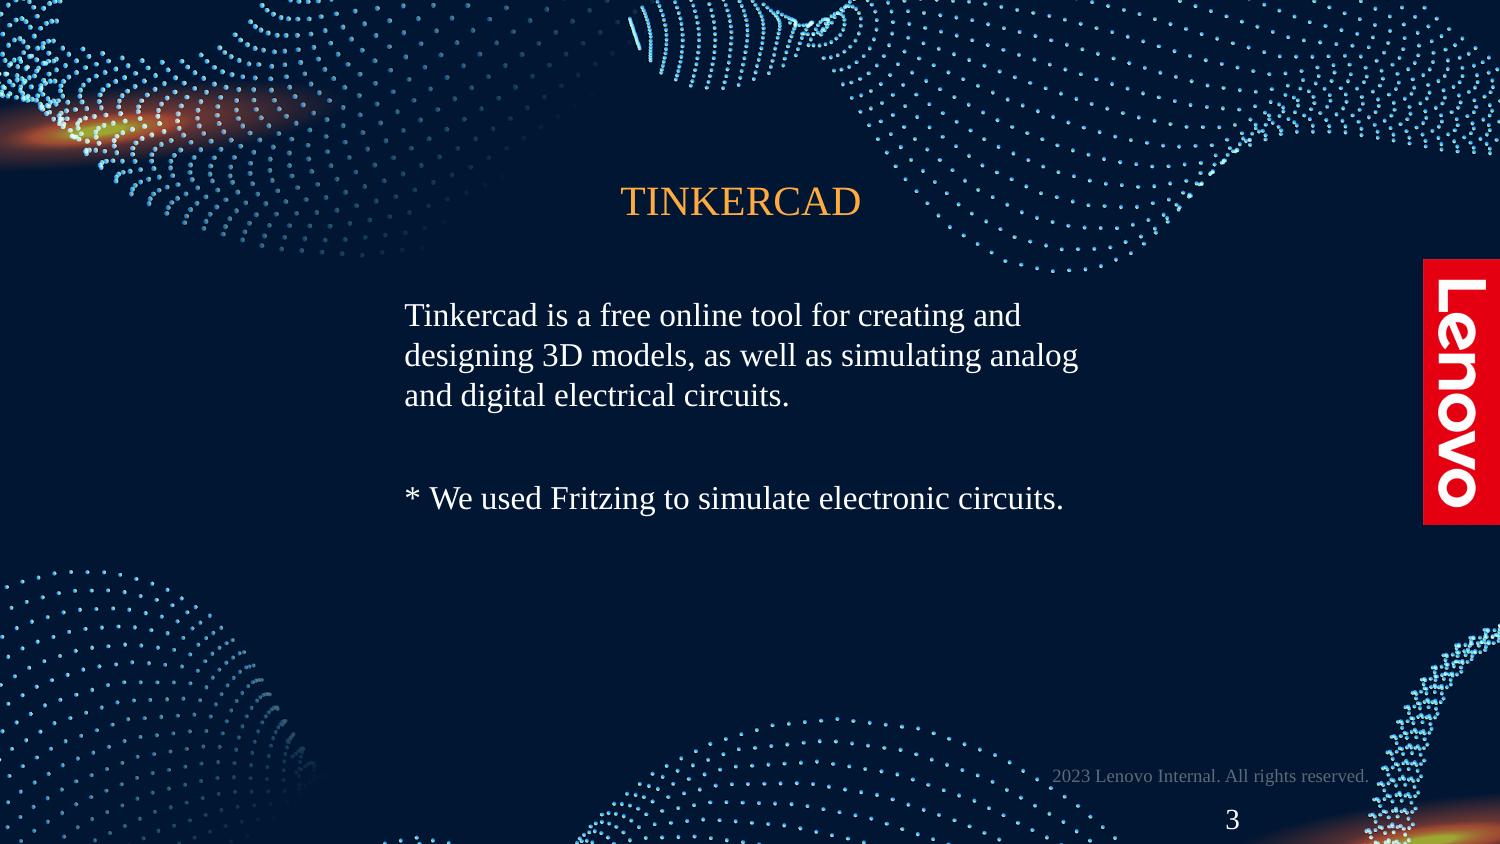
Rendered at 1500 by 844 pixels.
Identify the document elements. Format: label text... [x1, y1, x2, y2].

text_box 3 [1210, 794, 1256, 843]
text_box * We used Fritzing to simulate electronic circuits. [389, 468, 1140, 524]
text_box 2023 Lenovo Internal. All rights reserved. [1037, 756, 1414, 794]
title TINKERCAD [571, 148, 911, 239]
picture [0, 0, 1500, 844]
text_box Tinkercad is a free online tool for creating and designing 3D models, as well as simulating analog and digital electrical circuits. [389, 285, 1140, 420]
